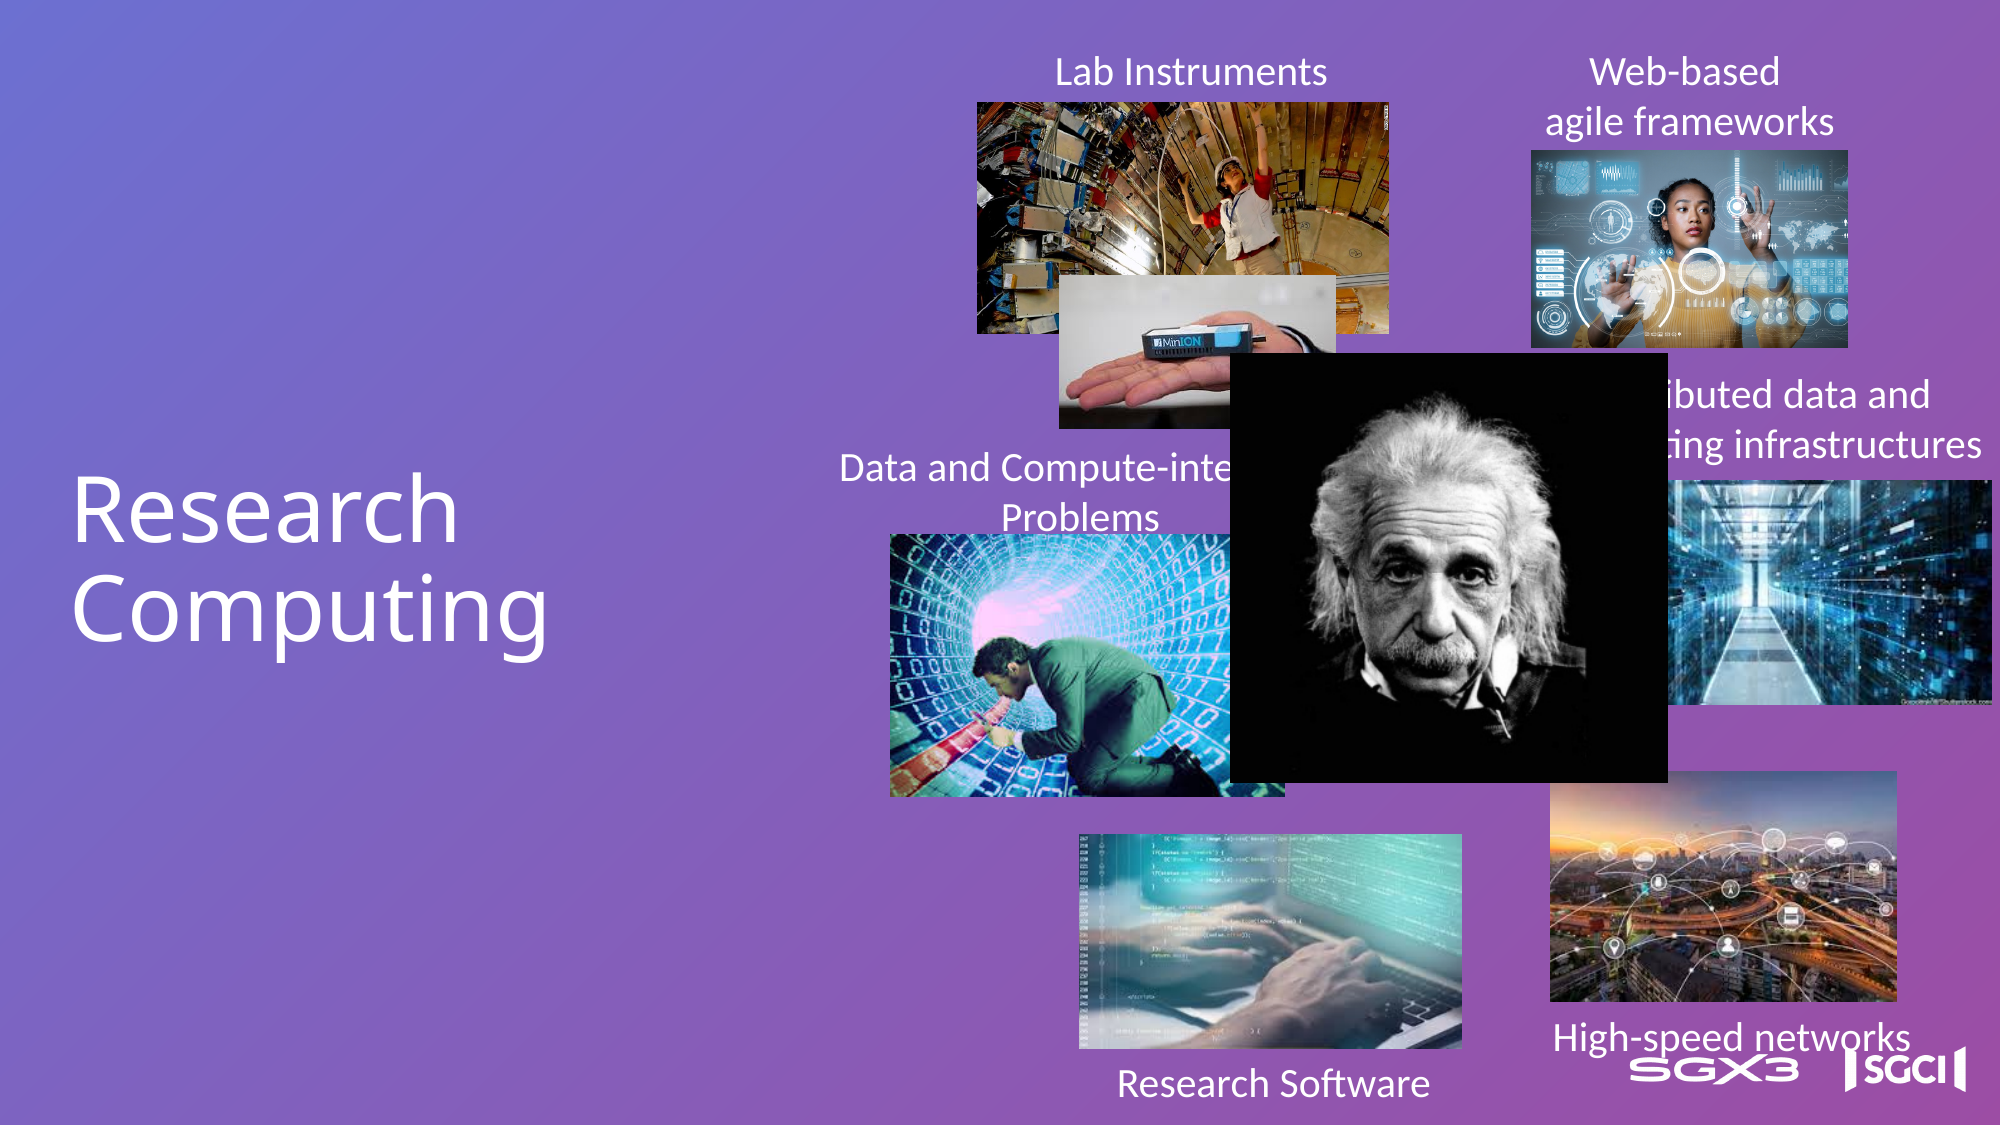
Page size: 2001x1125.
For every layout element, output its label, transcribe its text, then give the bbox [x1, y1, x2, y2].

text_box Data and Compute-intensive Problems [824, 431, 1230, 547]
text_box Web-based agile frameworks [1530, 36, 1850, 152]
picture [1595, 1037, 2000, 1101]
text_box Research Computing [54, 318, 701, 669]
picture [1531, 150, 1848, 348]
picture [1079, 834, 1462, 1049]
text_box High-speed networks [1537, 1001, 1927, 1067]
text_box Distributed data and computing infrastructures [1668, 359, 1998, 475]
picture [890, 102, 1992, 1002]
text_box Lab Instruments [1039, 36, 1344, 102]
text_box Research Software [1024, 1048, 1524, 1114]
